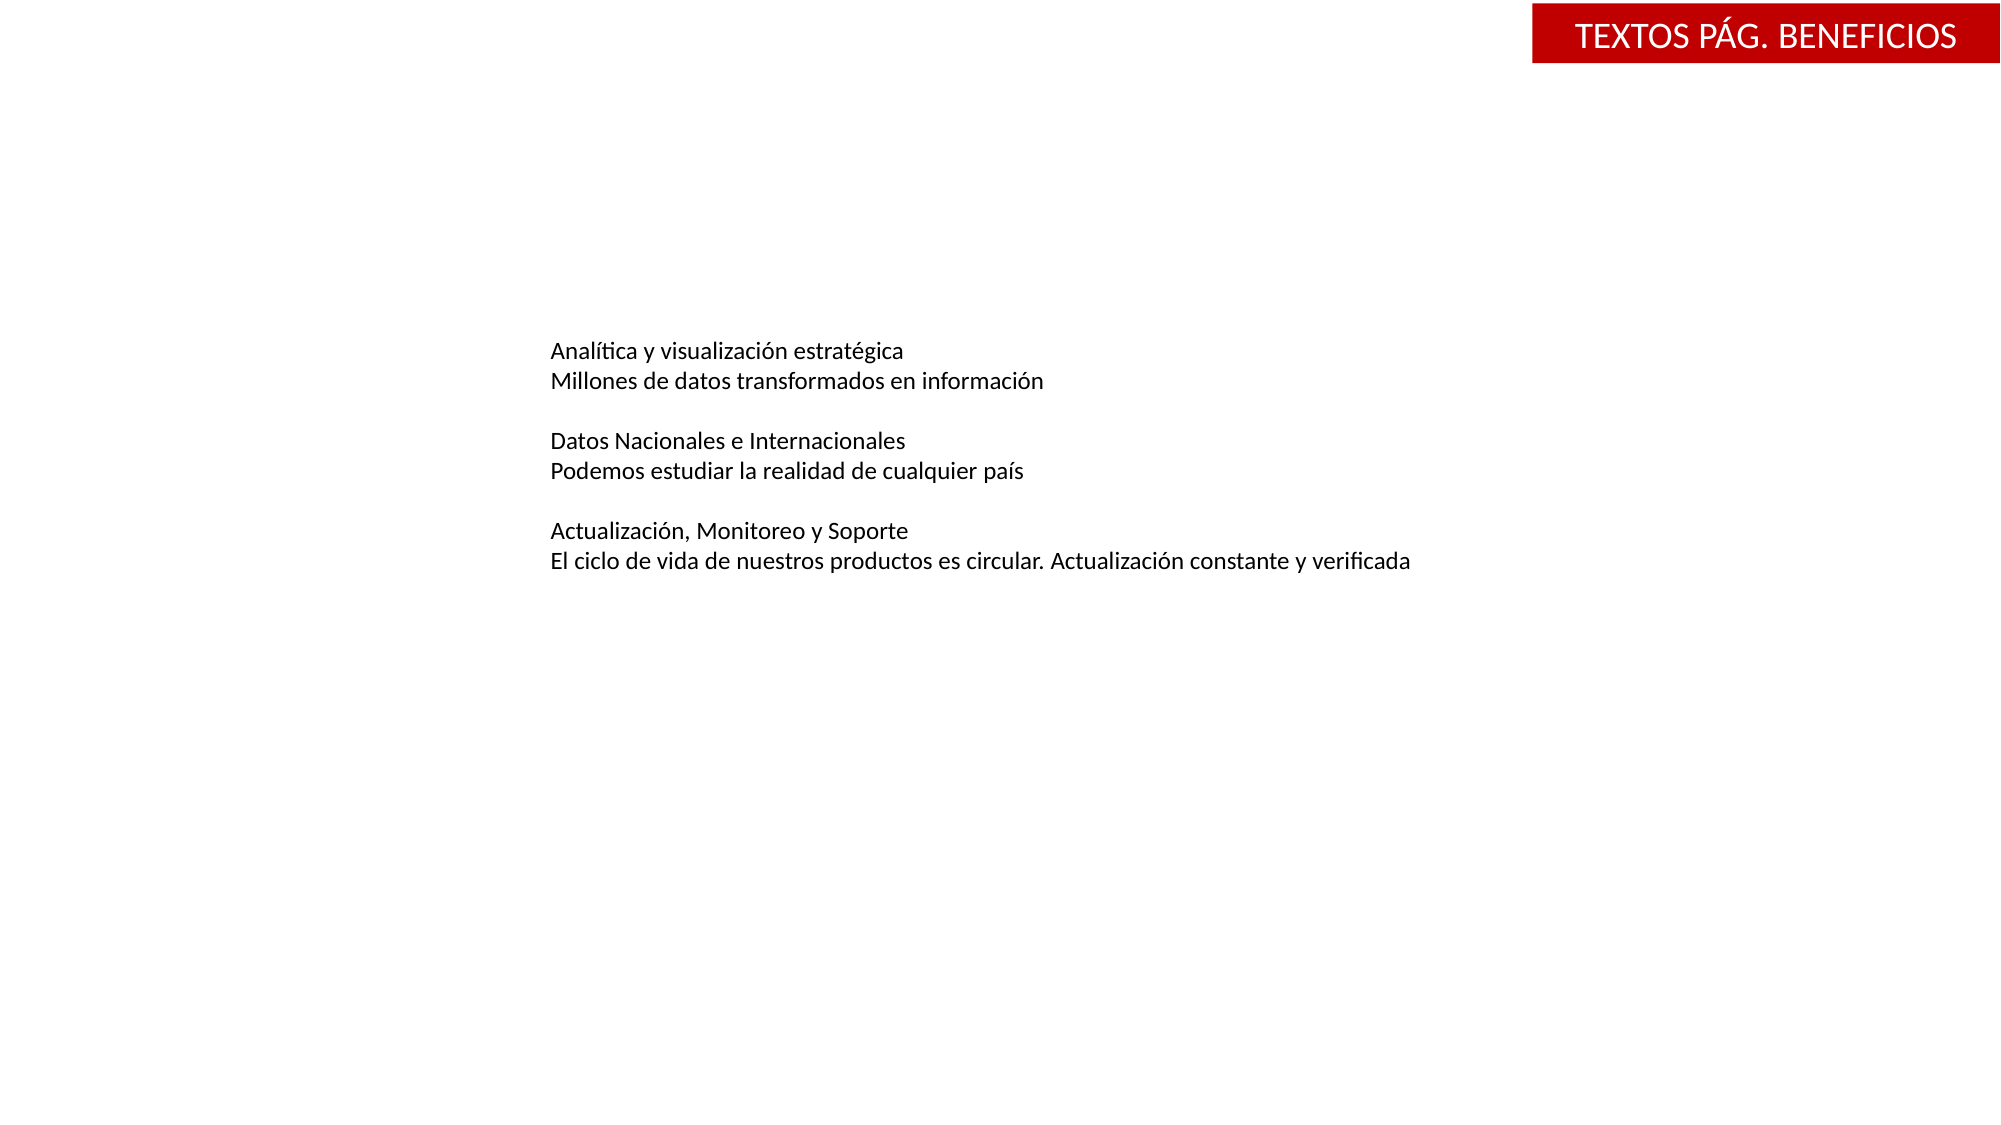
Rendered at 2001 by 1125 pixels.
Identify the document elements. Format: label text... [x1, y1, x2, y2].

text_box Analítica y visualización estratégica Millones de datos transformados en información Datos Nacionales e Internacionales Podemos estudiar la realidad de cualquier país Actualización, Monitoreo y Soporte El ciclo de vida de nuestros productos es circular. Actualización constante y verificada [535, 297, 1491, 582]
text_box TEXTOS PÁG. BENEFICIOS [1532, 3, 2000, 64]
